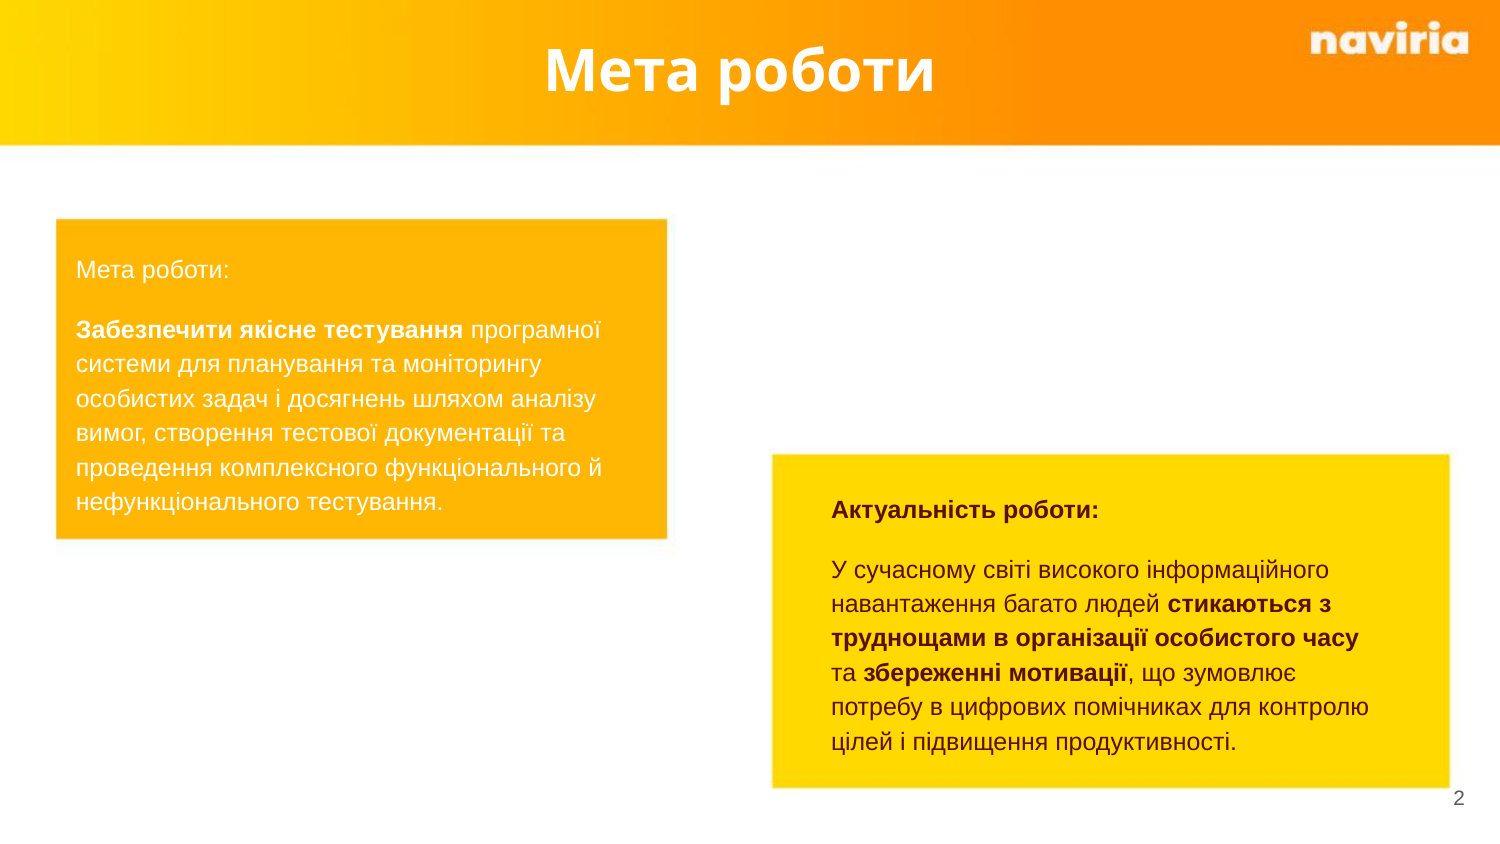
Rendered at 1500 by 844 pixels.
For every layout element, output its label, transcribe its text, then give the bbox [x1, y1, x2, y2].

title Мета роботи [41, 17, 1440, 112]
picture [0, 0, 1500, 844]
list Мета роботи: Забезпечити якісне тестування програмної системи для планування та моніторингу особистих задач і досягнень шляхом аналізу вимог, створення тестової документації та проведення комплексного функціонального й нефункціонального тестування. [60, 234, 676, 577]
text_box Актуальність роботи: У сучасному світі високого інформаційного навантаження багато людей стикаються з труднощами в організації особистого часу та збереженні мотивації, що зумовлює потребу в цифрових помічниках для контролю цілей і підвищення продуктивності. [816, 474, 1389, 761]
slide_number 2 [1389, 764, 1480, 830]
